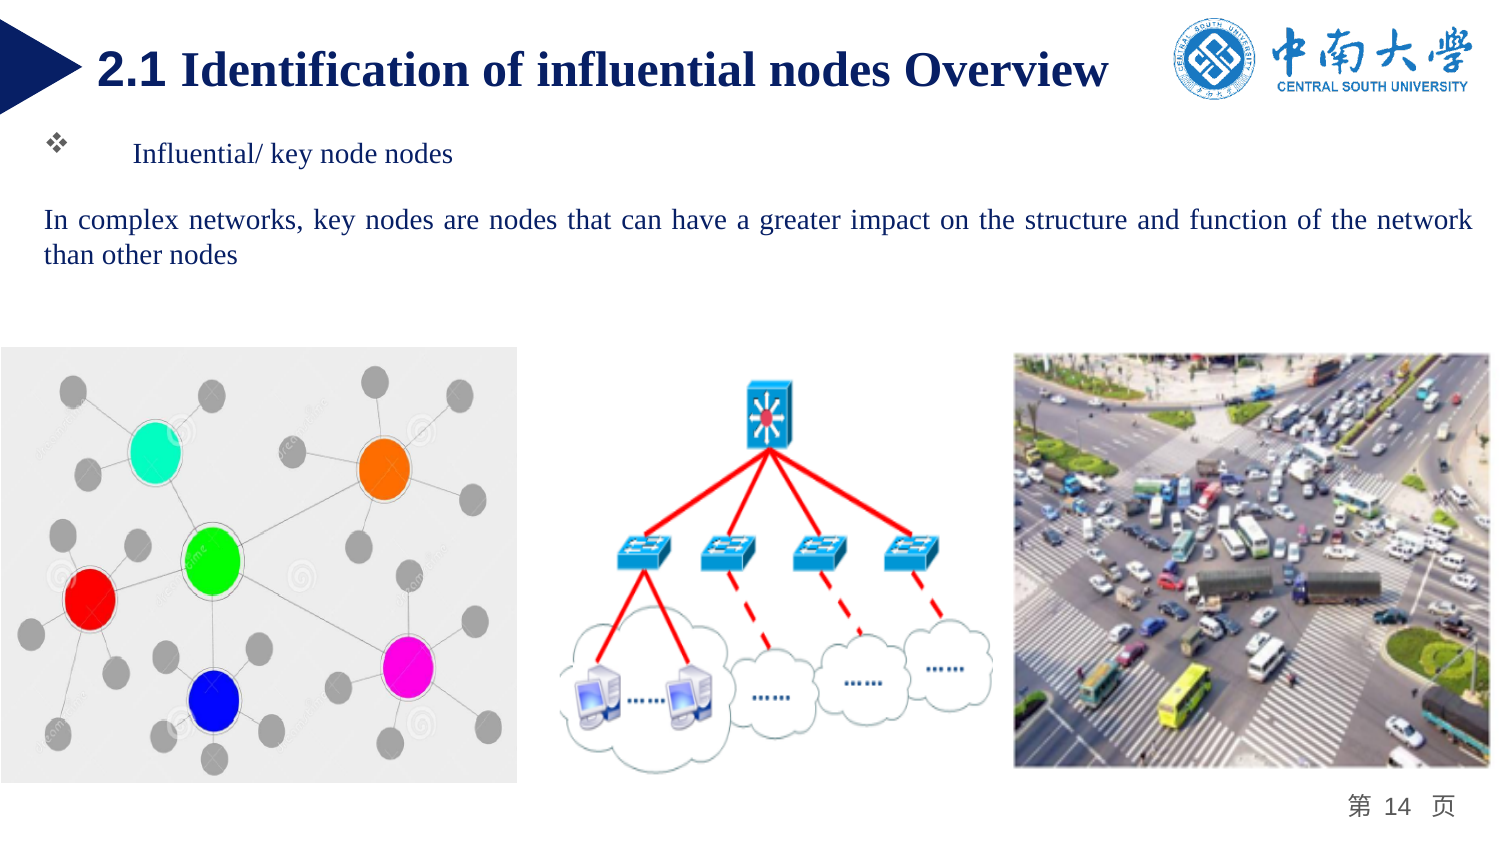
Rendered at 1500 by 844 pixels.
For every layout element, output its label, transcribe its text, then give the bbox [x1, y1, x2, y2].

text_box 2.1 Identification of influential nodes Overview [82, 29, 1125, 114]
picture [1011, 344, 1500, 771]
picture [538, 346, 993, 783]
text_box [0, 19, 83, 115]
picture [1162, 11, 1486, 106]
text_box Influential/ key node nodes In complex networks, key nodes are nodes that can have a greater impact on the structure and function of the network than other nodes [29, 114, 1490, 317]
picture [0, 346, 517, 783]
